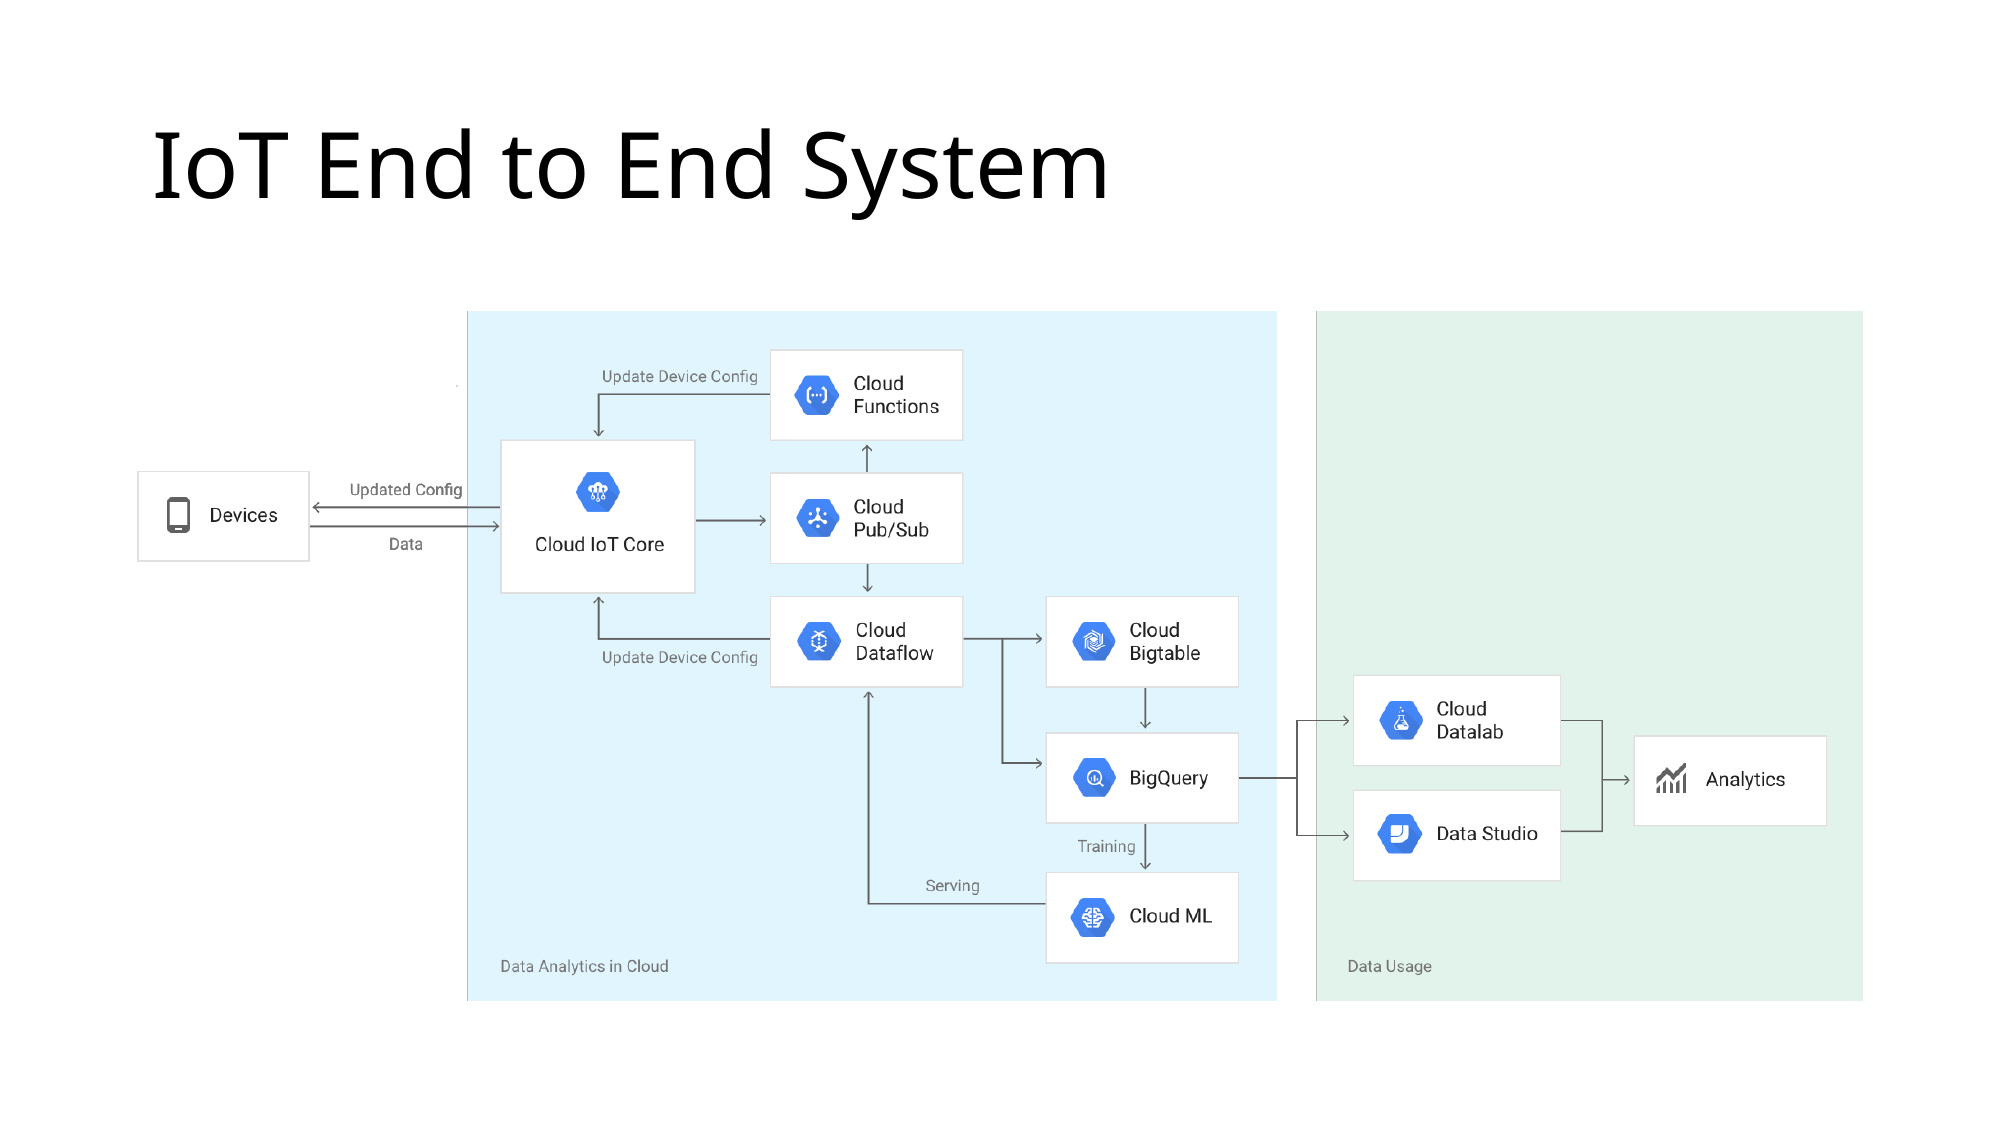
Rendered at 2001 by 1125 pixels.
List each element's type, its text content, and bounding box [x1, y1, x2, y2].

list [137, 311, 1863, 1002]
title IoT End to End System [137, 59, 1863, 278]
